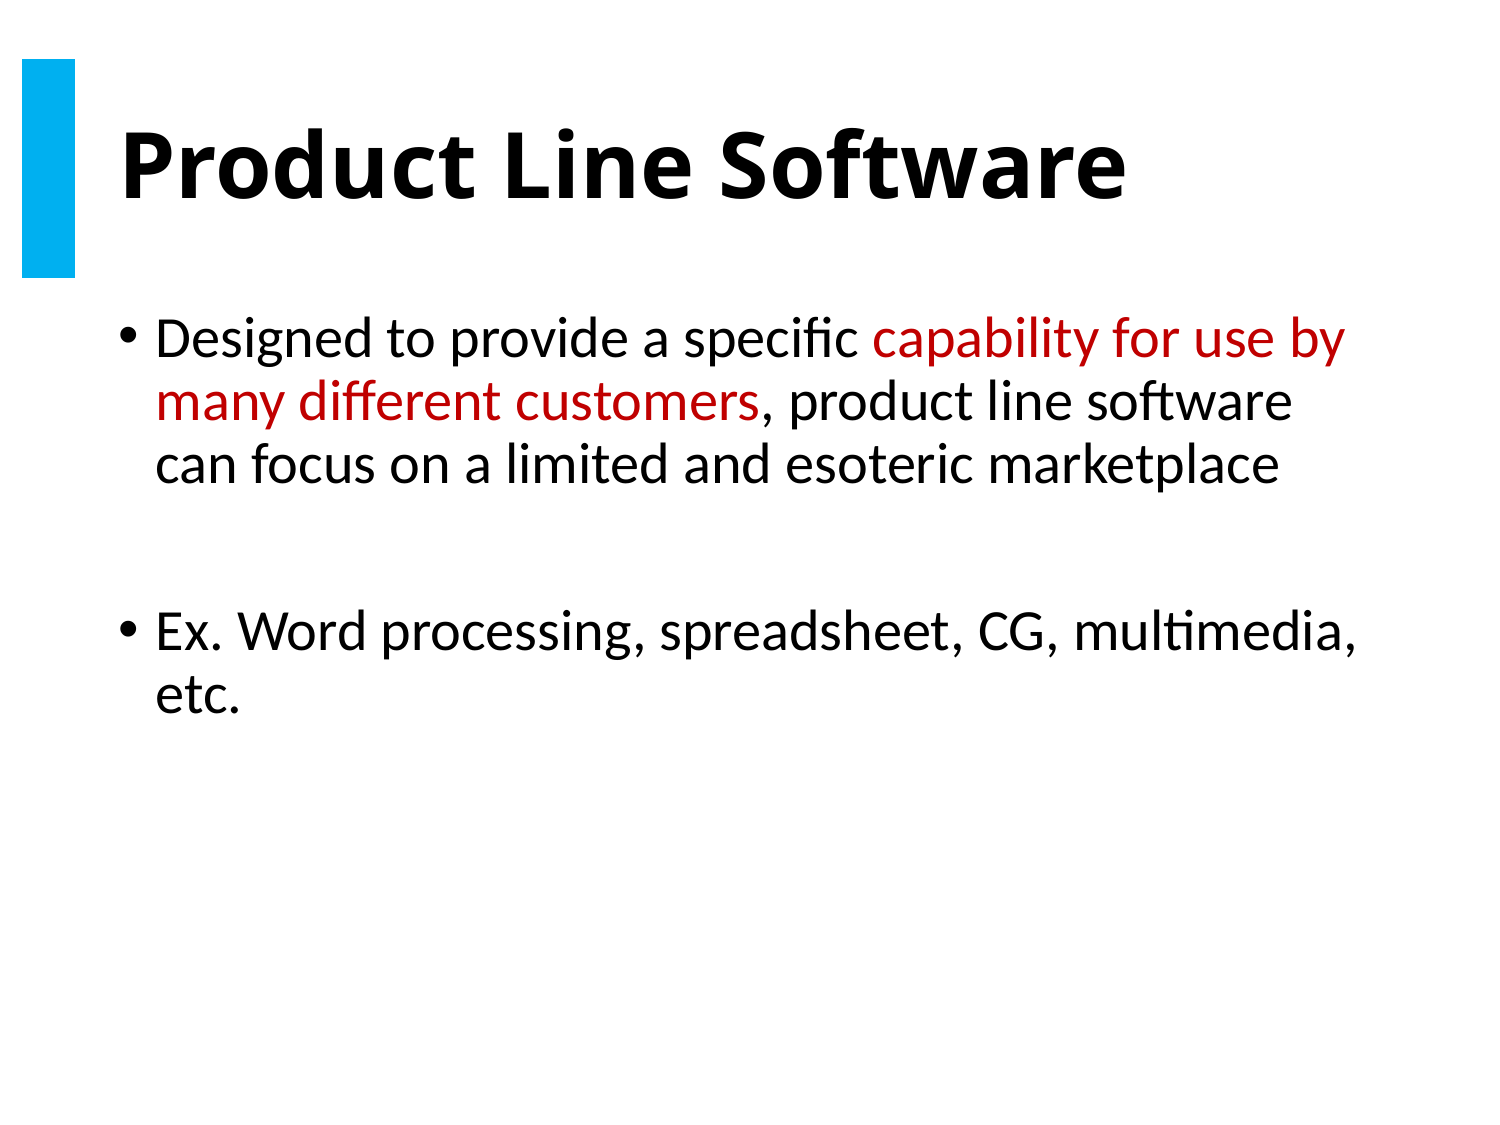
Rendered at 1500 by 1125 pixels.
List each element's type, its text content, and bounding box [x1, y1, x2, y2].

title Product Line Software [103, 59, 1397, 278]
list Designed to provide a specific capability for use by many different customers, product line software can focus on a limited and esoteric marketplace Ex. Word processing, spreadsheet, CG, multimedia, etc. [103, 299, 1397, 1014]
